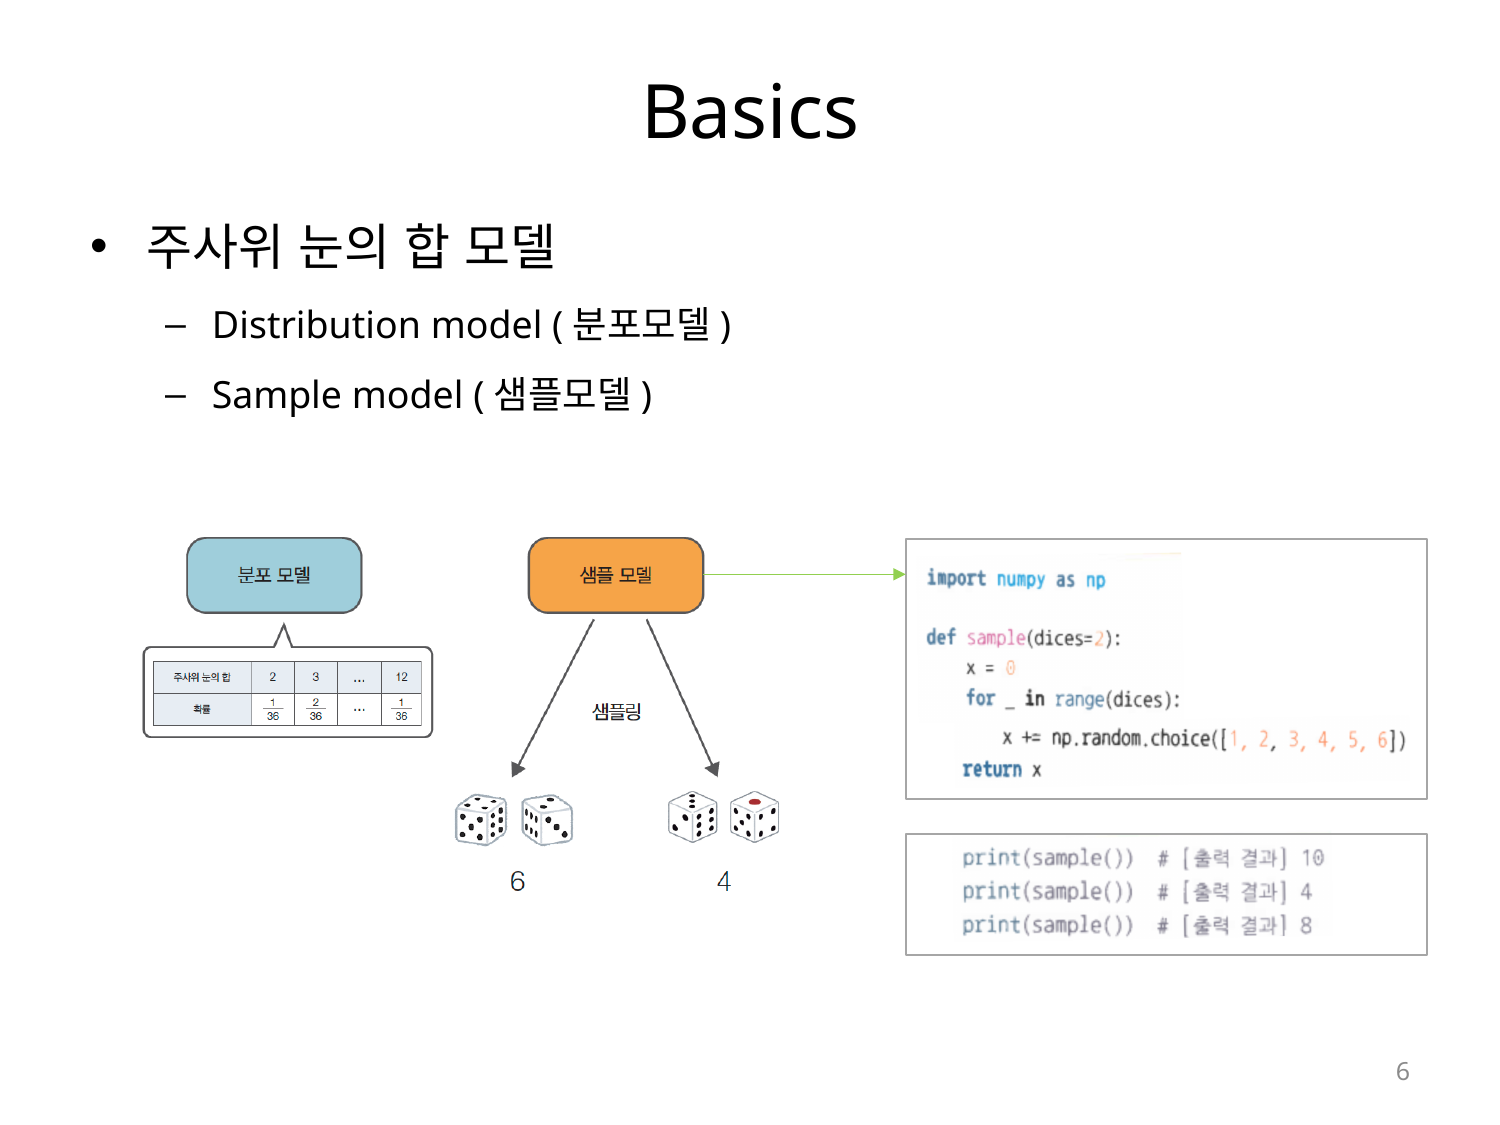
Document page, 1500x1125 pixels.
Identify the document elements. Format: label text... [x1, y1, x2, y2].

list 주사위 눈의 합 모델 Distribution model (분포모델) Sample model (샘플모델) [75, 208, 1425, 1005]
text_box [905, 833, 1428, 956]
picture [123, 519, 788, 898]
title Basics [75, 45, 1425, 173]
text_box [905, 538, 1428, 799]
slide_number 6 [1074, 1042, 1425, 1103]
